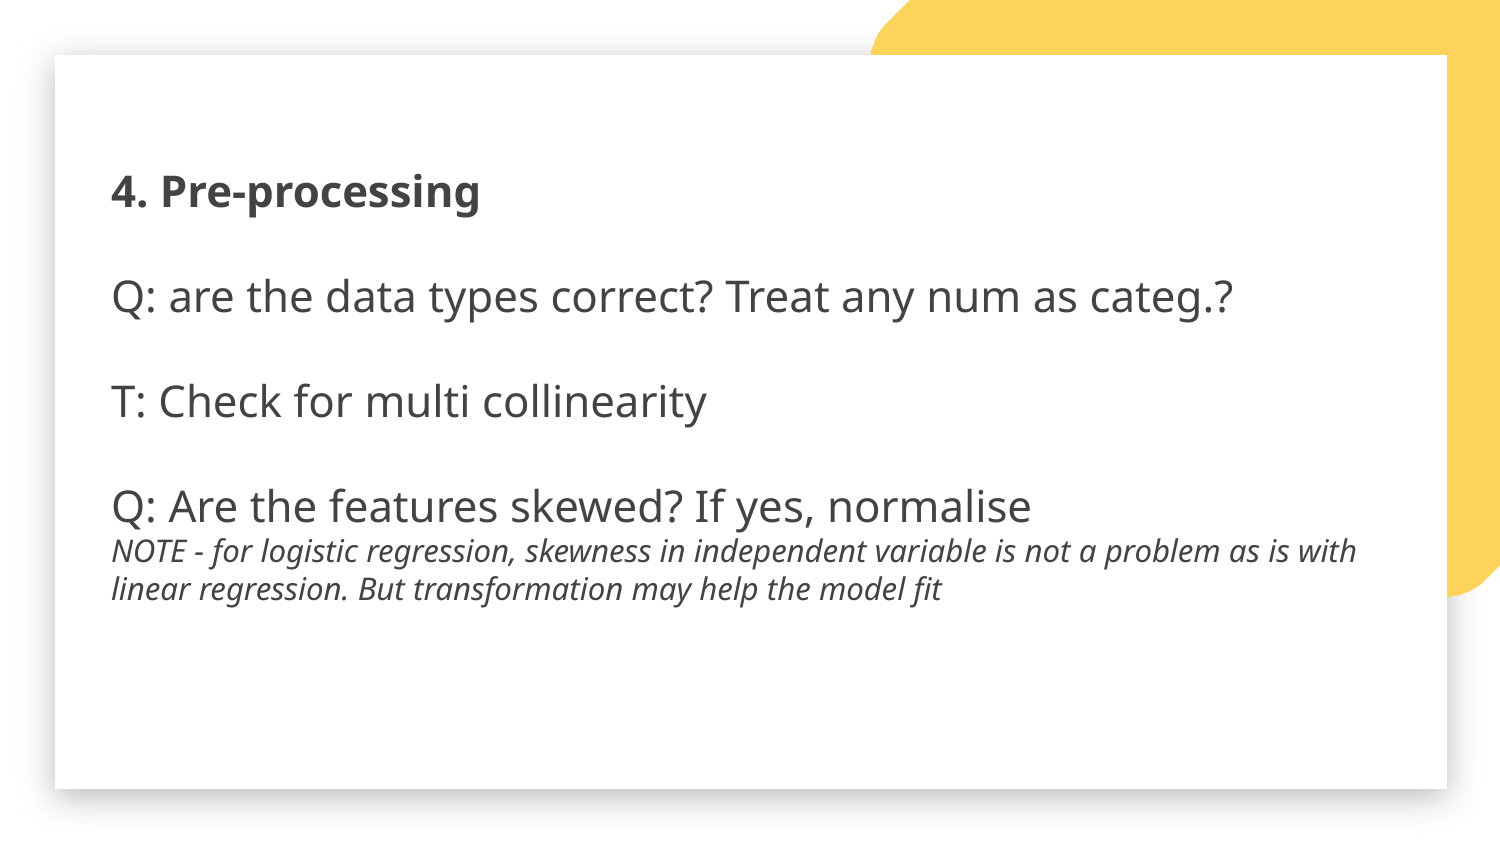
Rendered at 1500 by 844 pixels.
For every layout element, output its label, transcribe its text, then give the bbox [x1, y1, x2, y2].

text_box 4. Pre-processing Q: are the data types correct? Treat any num as categ.? T: Check for multi collinearity Q: Are the features skewed? If yes, normalise NOTE - for logistic regression, skewness in independent variable is not a problem as is with linear regression. But transformation may help the model fit [96, 149, 1417, 266]
picture [0, 0, 1500, 844]
